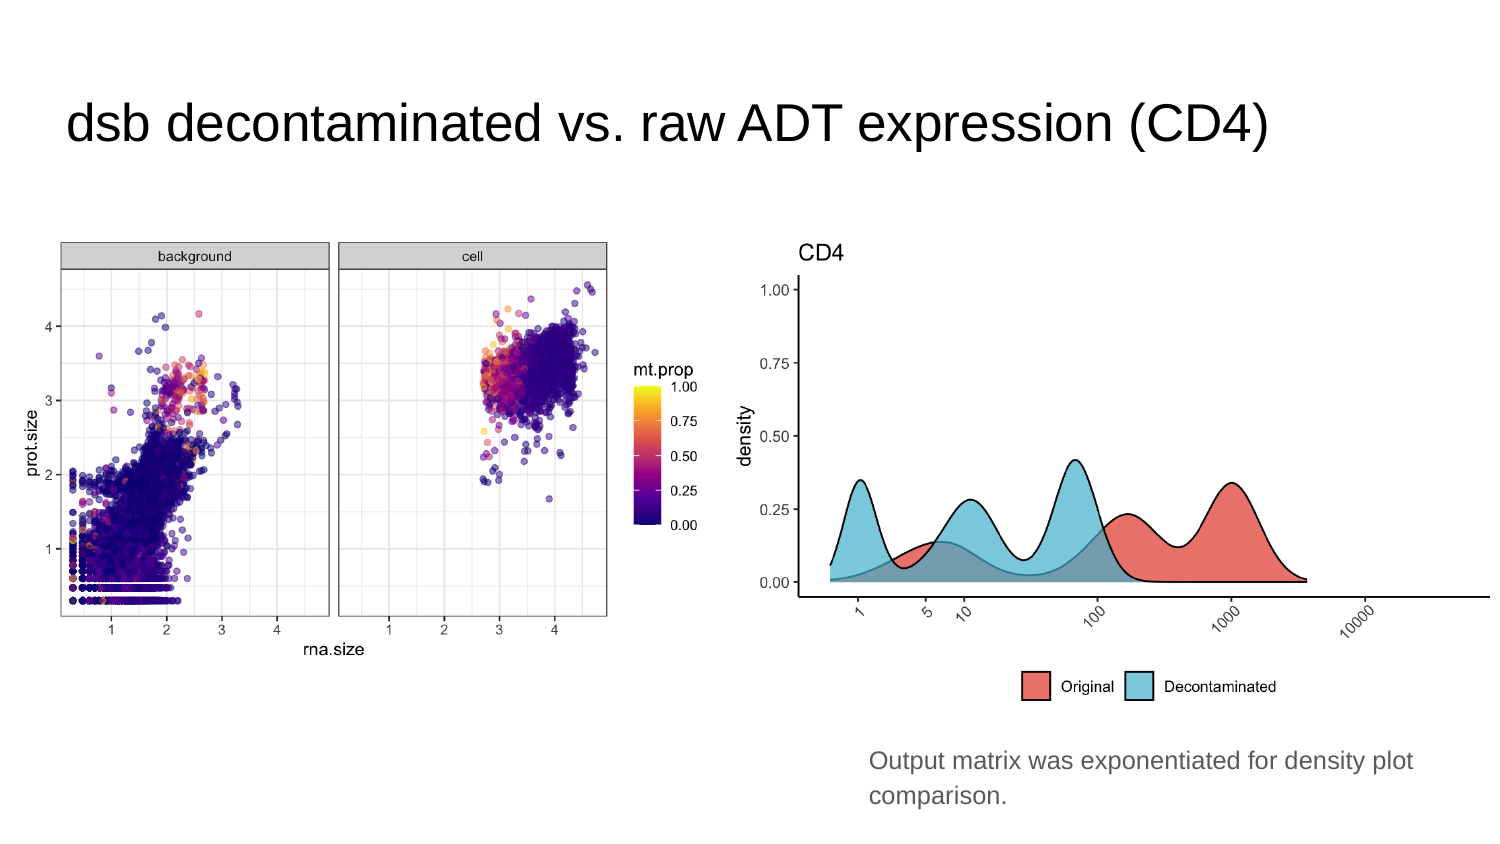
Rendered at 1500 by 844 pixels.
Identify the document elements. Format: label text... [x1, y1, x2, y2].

list Output matrix was exponentiated for density plot comparison. [853, 724, 1449, 826]
picture [14, 233, 716, 667]
title dsb decontaminated vs. raw ADT expression (CD4) [51, 72, 1449, 167]
picture [733, 233, 1500, 708]
